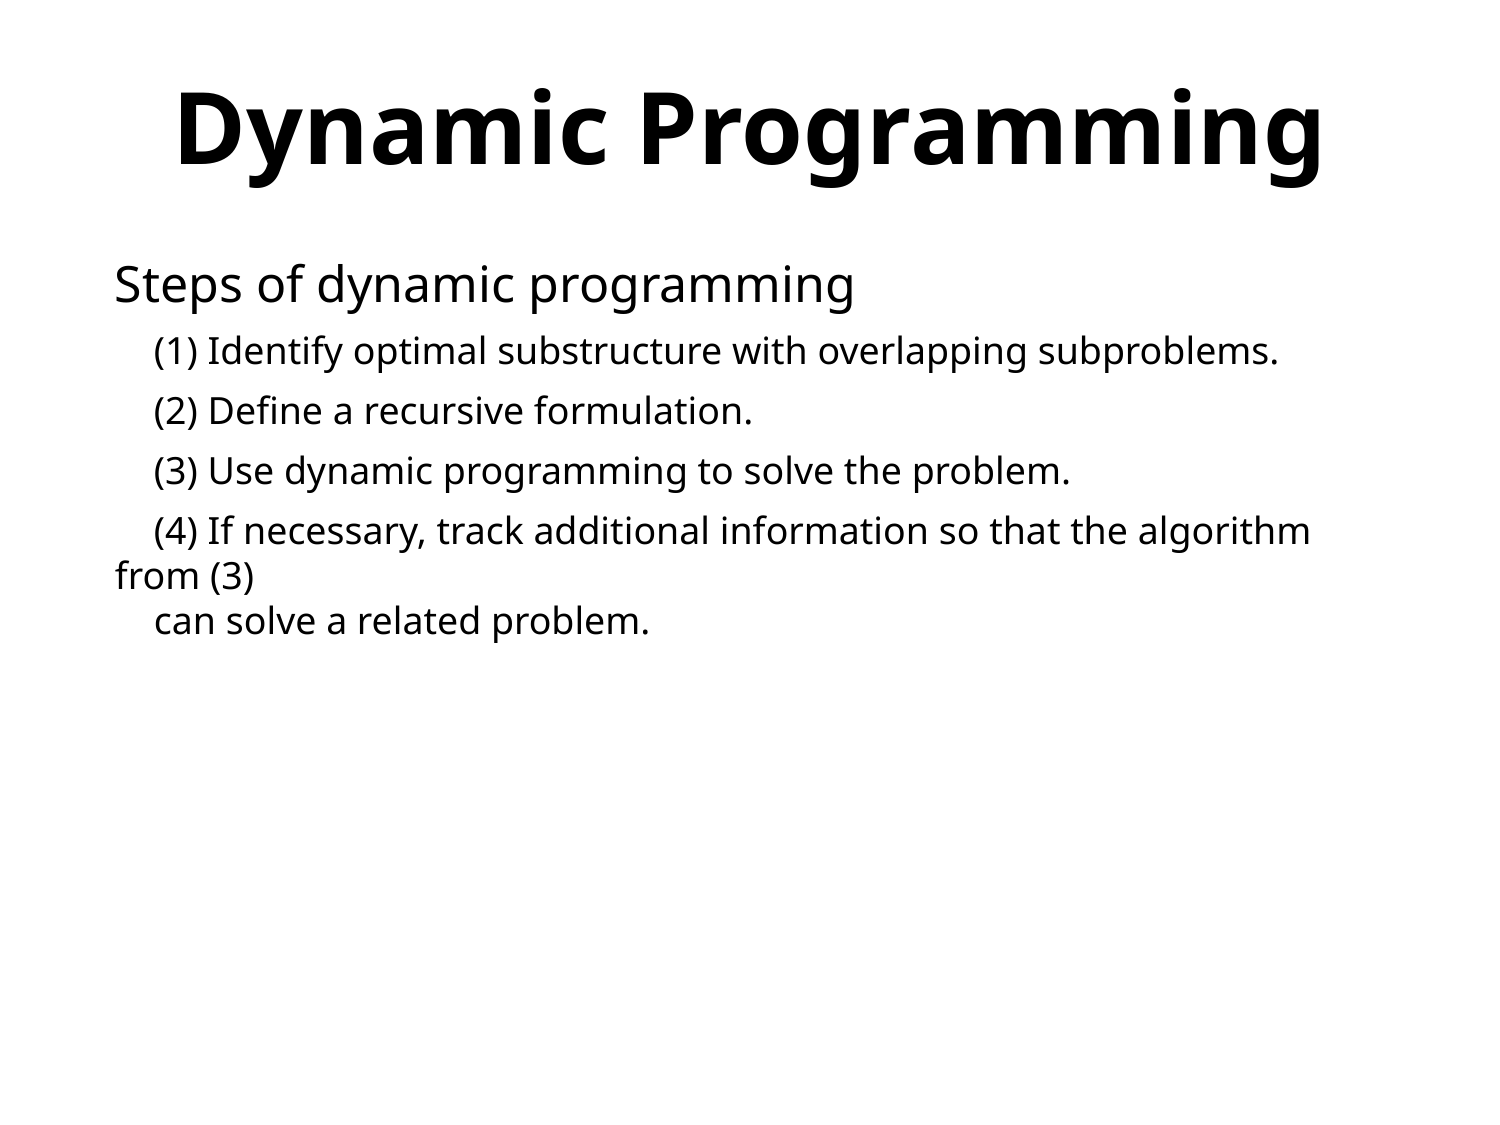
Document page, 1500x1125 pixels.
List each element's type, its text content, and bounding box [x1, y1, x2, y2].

subtitle Steps of dynamic programming (1) Identify optimal substructure with overlapping subproblems. (2) Define a recursive formulation. (3) Use dynamic programming to solve the problem. (4) If necessary, track additional information so that the algorithm from (3) can solve a related problem. [99, 237, 1400, 1125]
subtitle Dynamic Programming [0, 50, 1500, 237]
